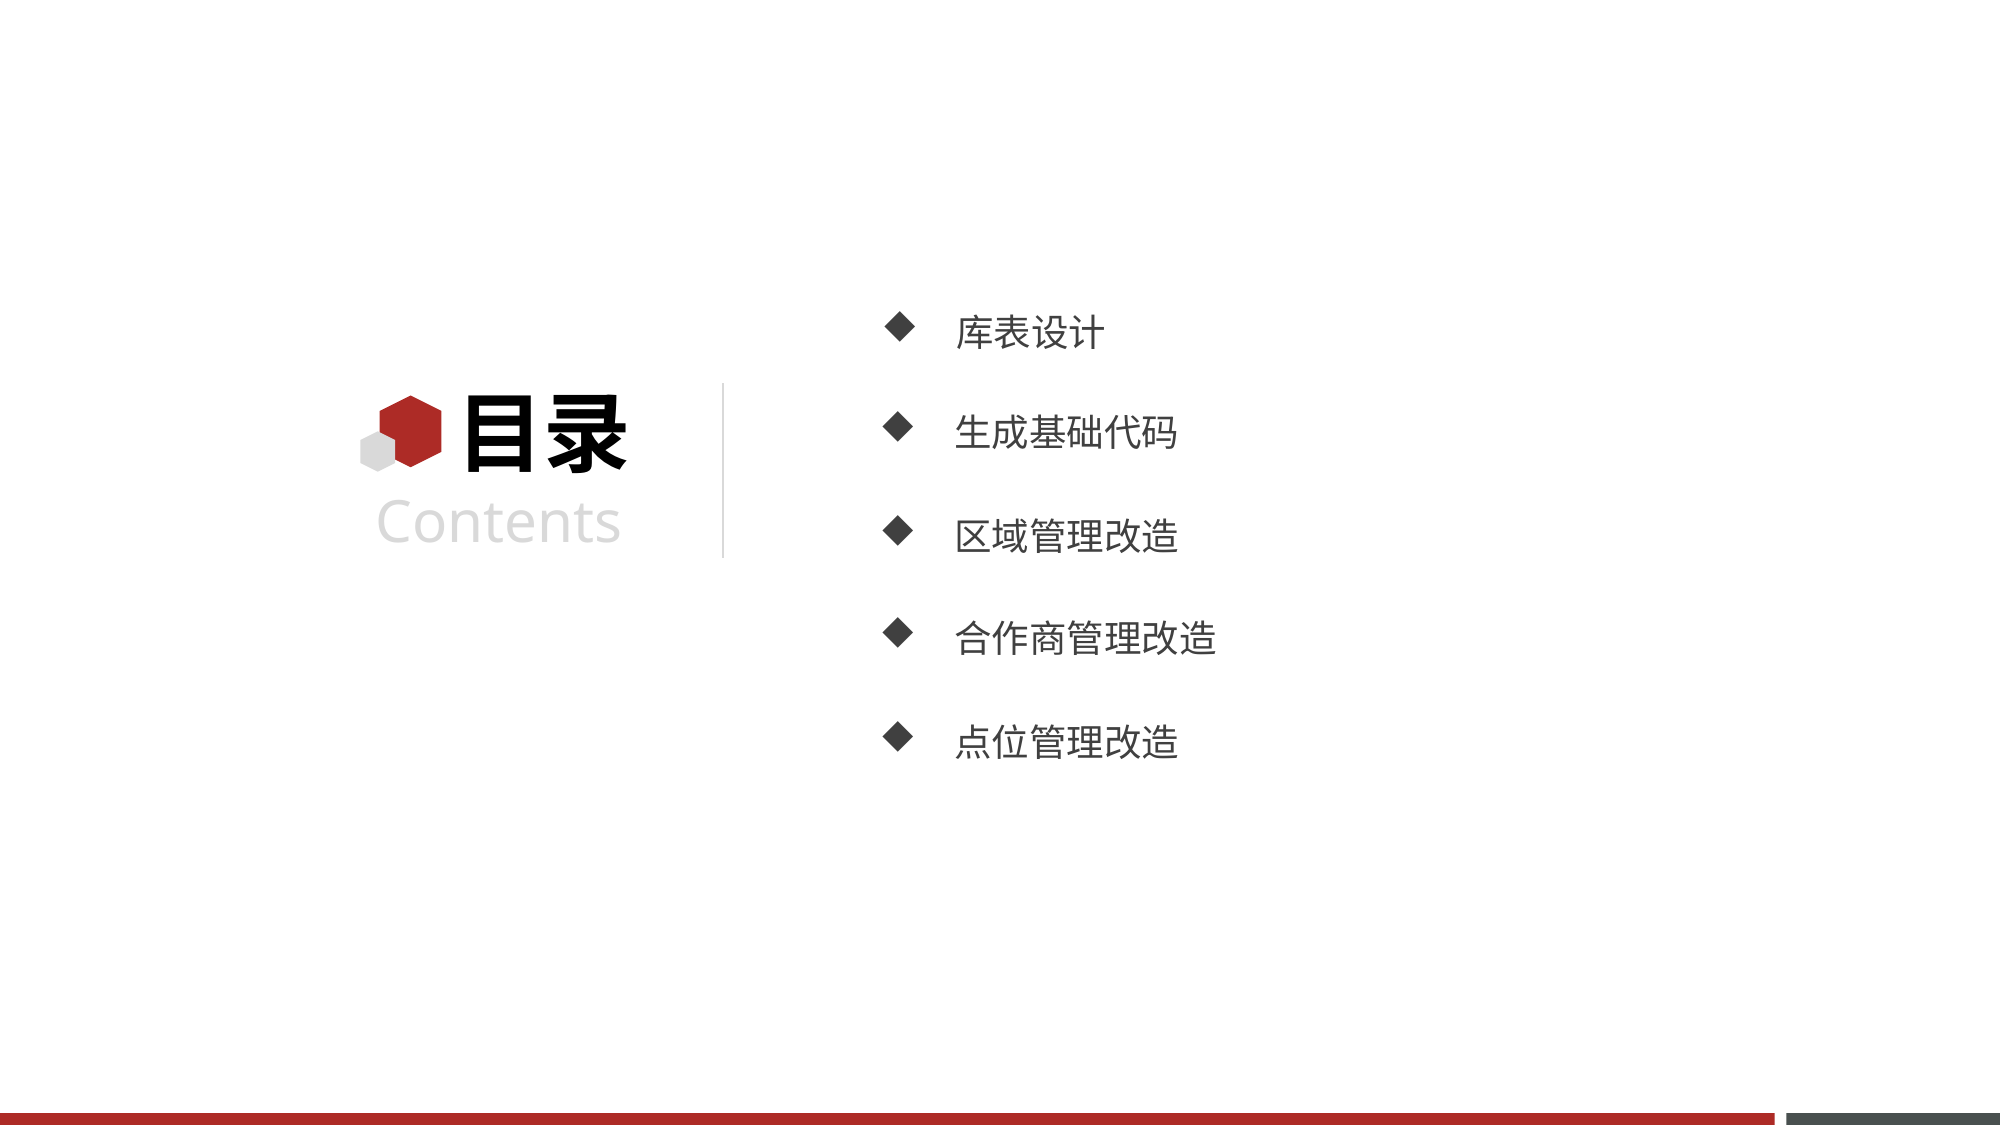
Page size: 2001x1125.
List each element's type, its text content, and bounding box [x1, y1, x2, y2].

text_box 点位管理改造 [864, 666, 1845, 772]
text_box 库表设计 [866, 256, 1847, 362]
text_box 生成基础代码 [864, 356, 1845, 461]
text_box 区域管理改造 [864, 461, 1845, 562]
text_box 合作商管理改造 [864, 562, 1845, 666]
